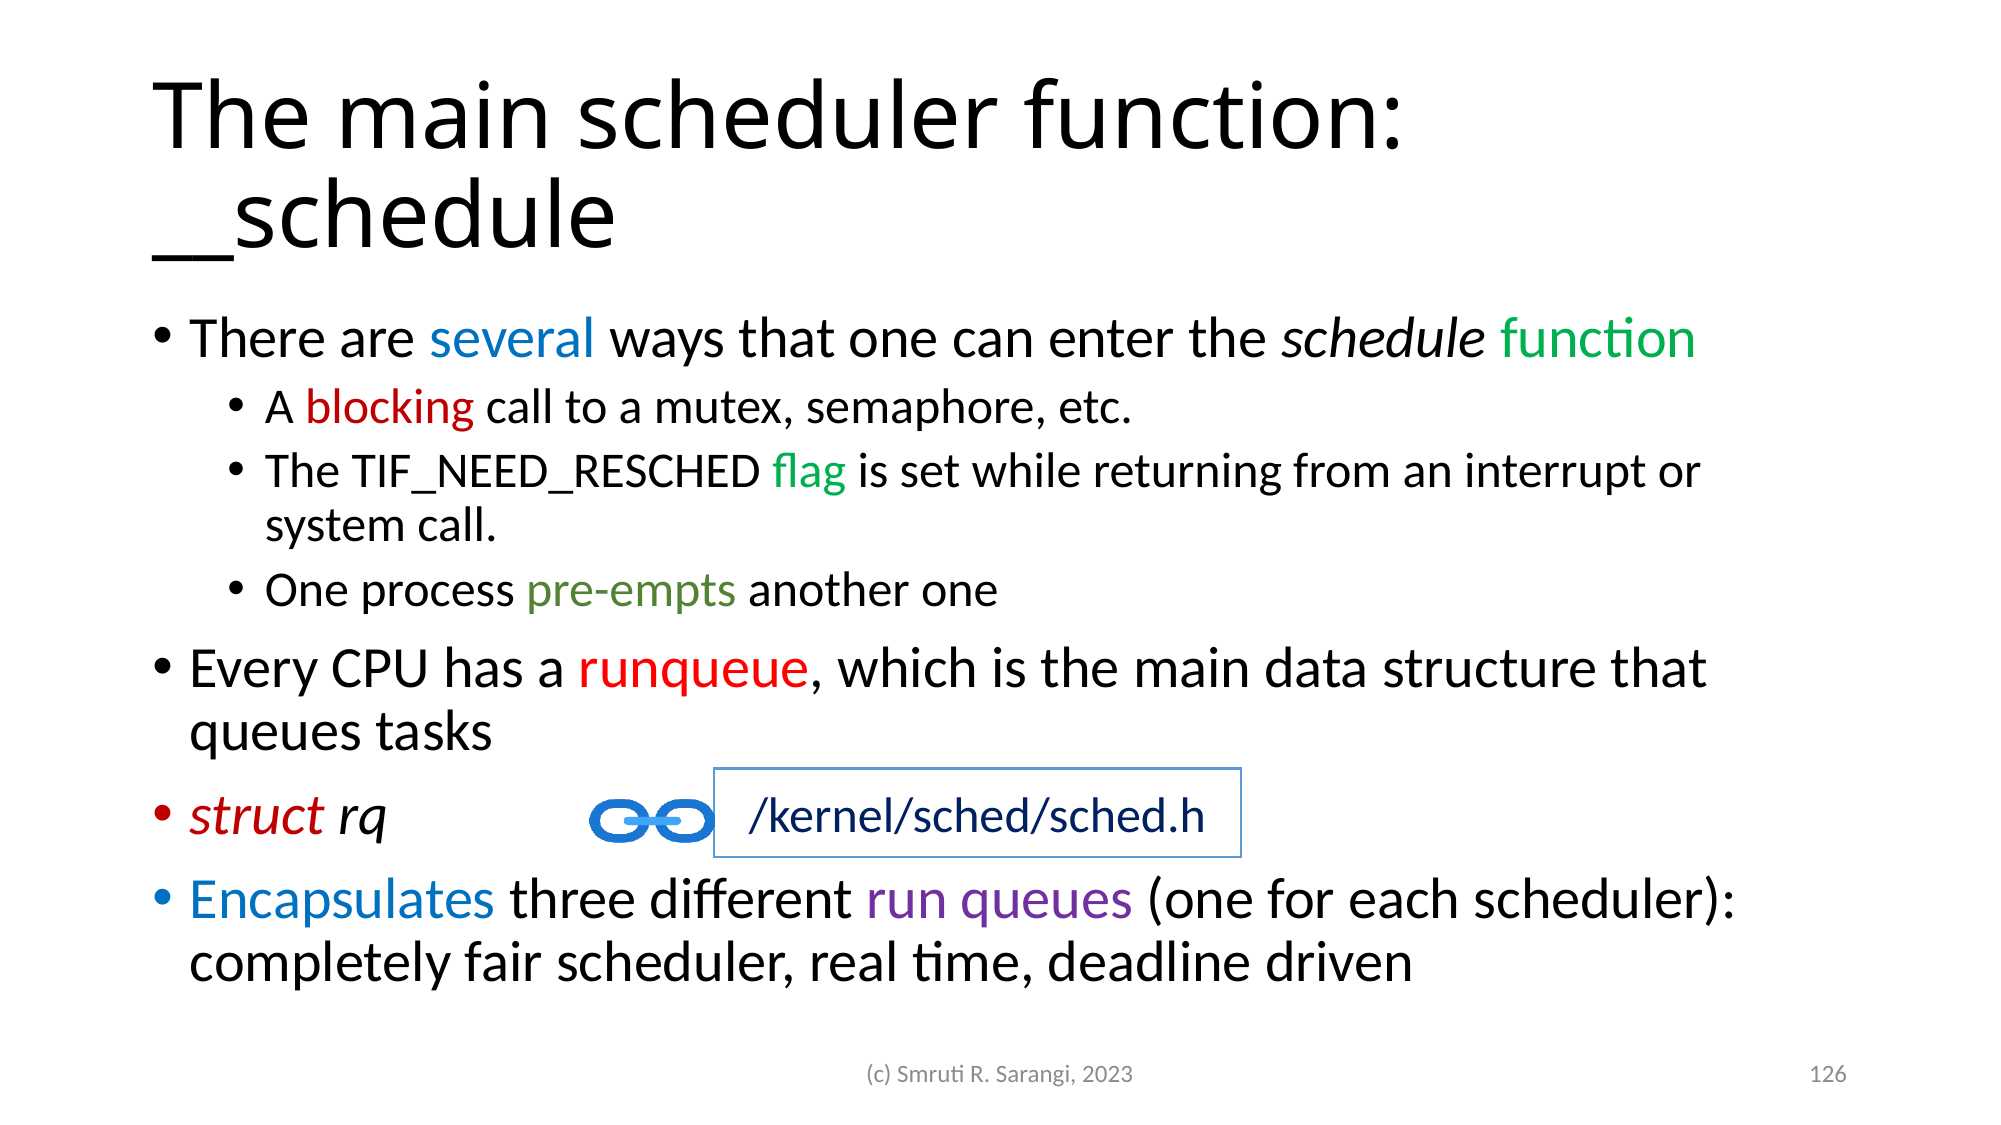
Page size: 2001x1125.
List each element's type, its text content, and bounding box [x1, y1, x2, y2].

list There are several ways that one can enter the schedule function A blocking call to a mutex, semaphore, etc. The TIF_NEED_RESCHED flag is set while returning from an interrupt or system call. One process pre-empts another one Every CPU has a runqueue, which is the main data structure that queues tasks struct rq Encapsulates three different run queues (one for each scheduler): completely fair scheduler, real time, deadline driven [137, 299, 1863, 1043]
title The main scheduler function: __schedule [137, 59, 1863, 278]
picture [589, 768, 715, 873]
text_box /kernel/sched/sched.h [713, 767, 1242, 858]
footer (c) Smruti R. Sarangi, 2023 [662, 1042, 1338, 1103]
slide_number 126 [1412, 1042, 1863, 1103]
